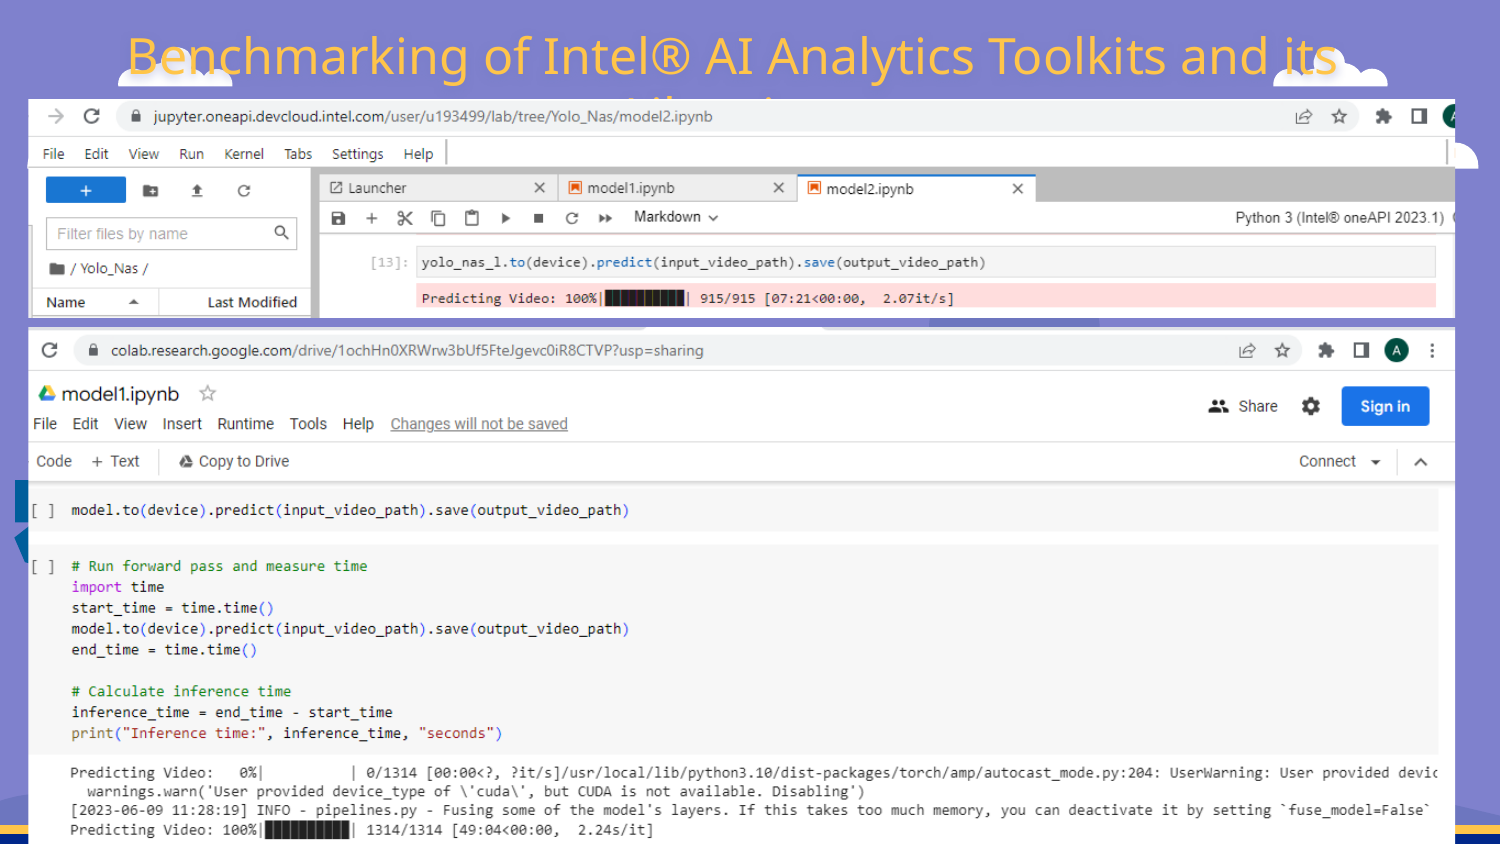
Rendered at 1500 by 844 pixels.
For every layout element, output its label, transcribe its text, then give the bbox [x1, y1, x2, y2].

picture [28, 327, 1456, 844]
title Benchmarking of Intel® AI Analytics Toolkits and its Libraries [73, 9, 1393, 98]
picture [28, 99, 1456, 318]
